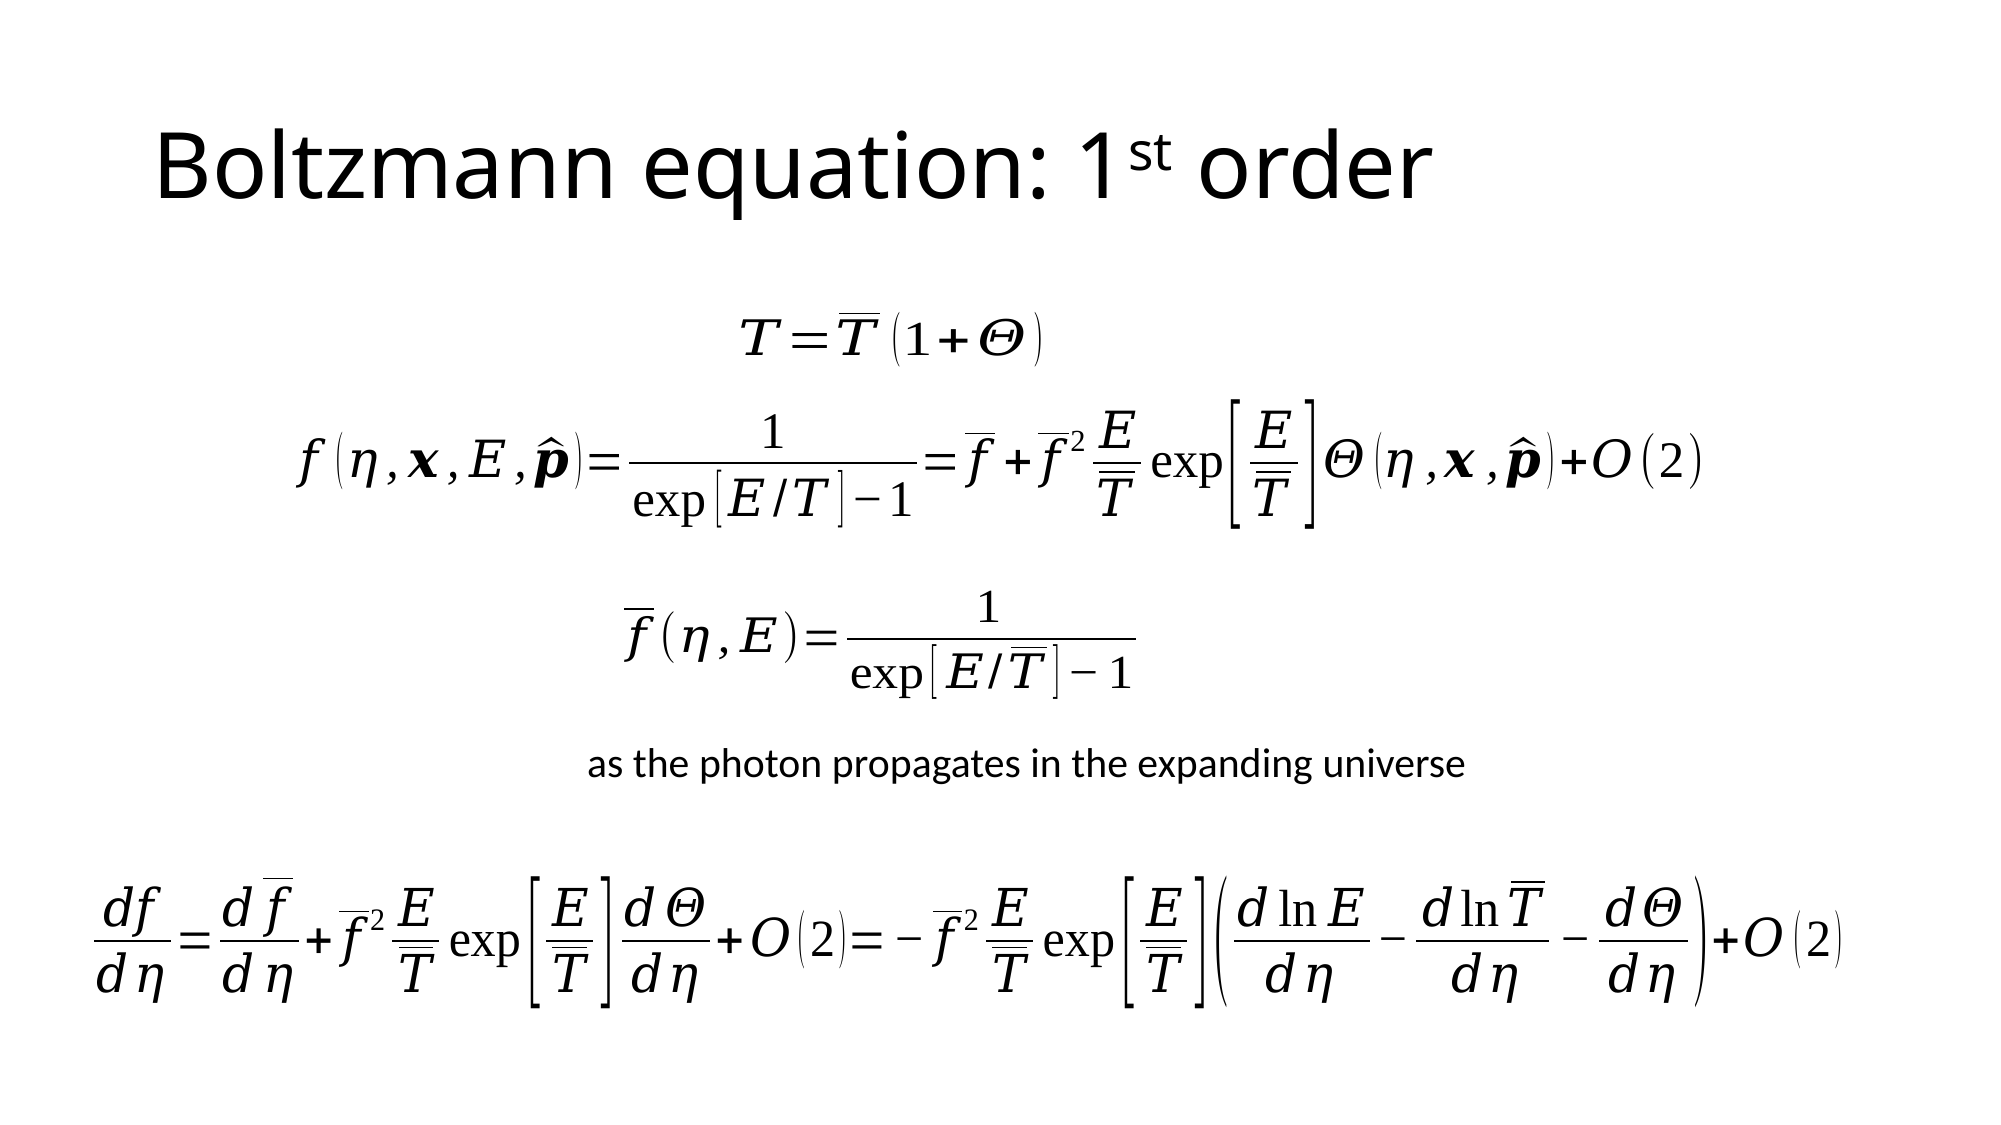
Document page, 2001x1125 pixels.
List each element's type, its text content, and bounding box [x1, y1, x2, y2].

title Boltzmann equation: 1st order [137, 59, 1863, 278]
